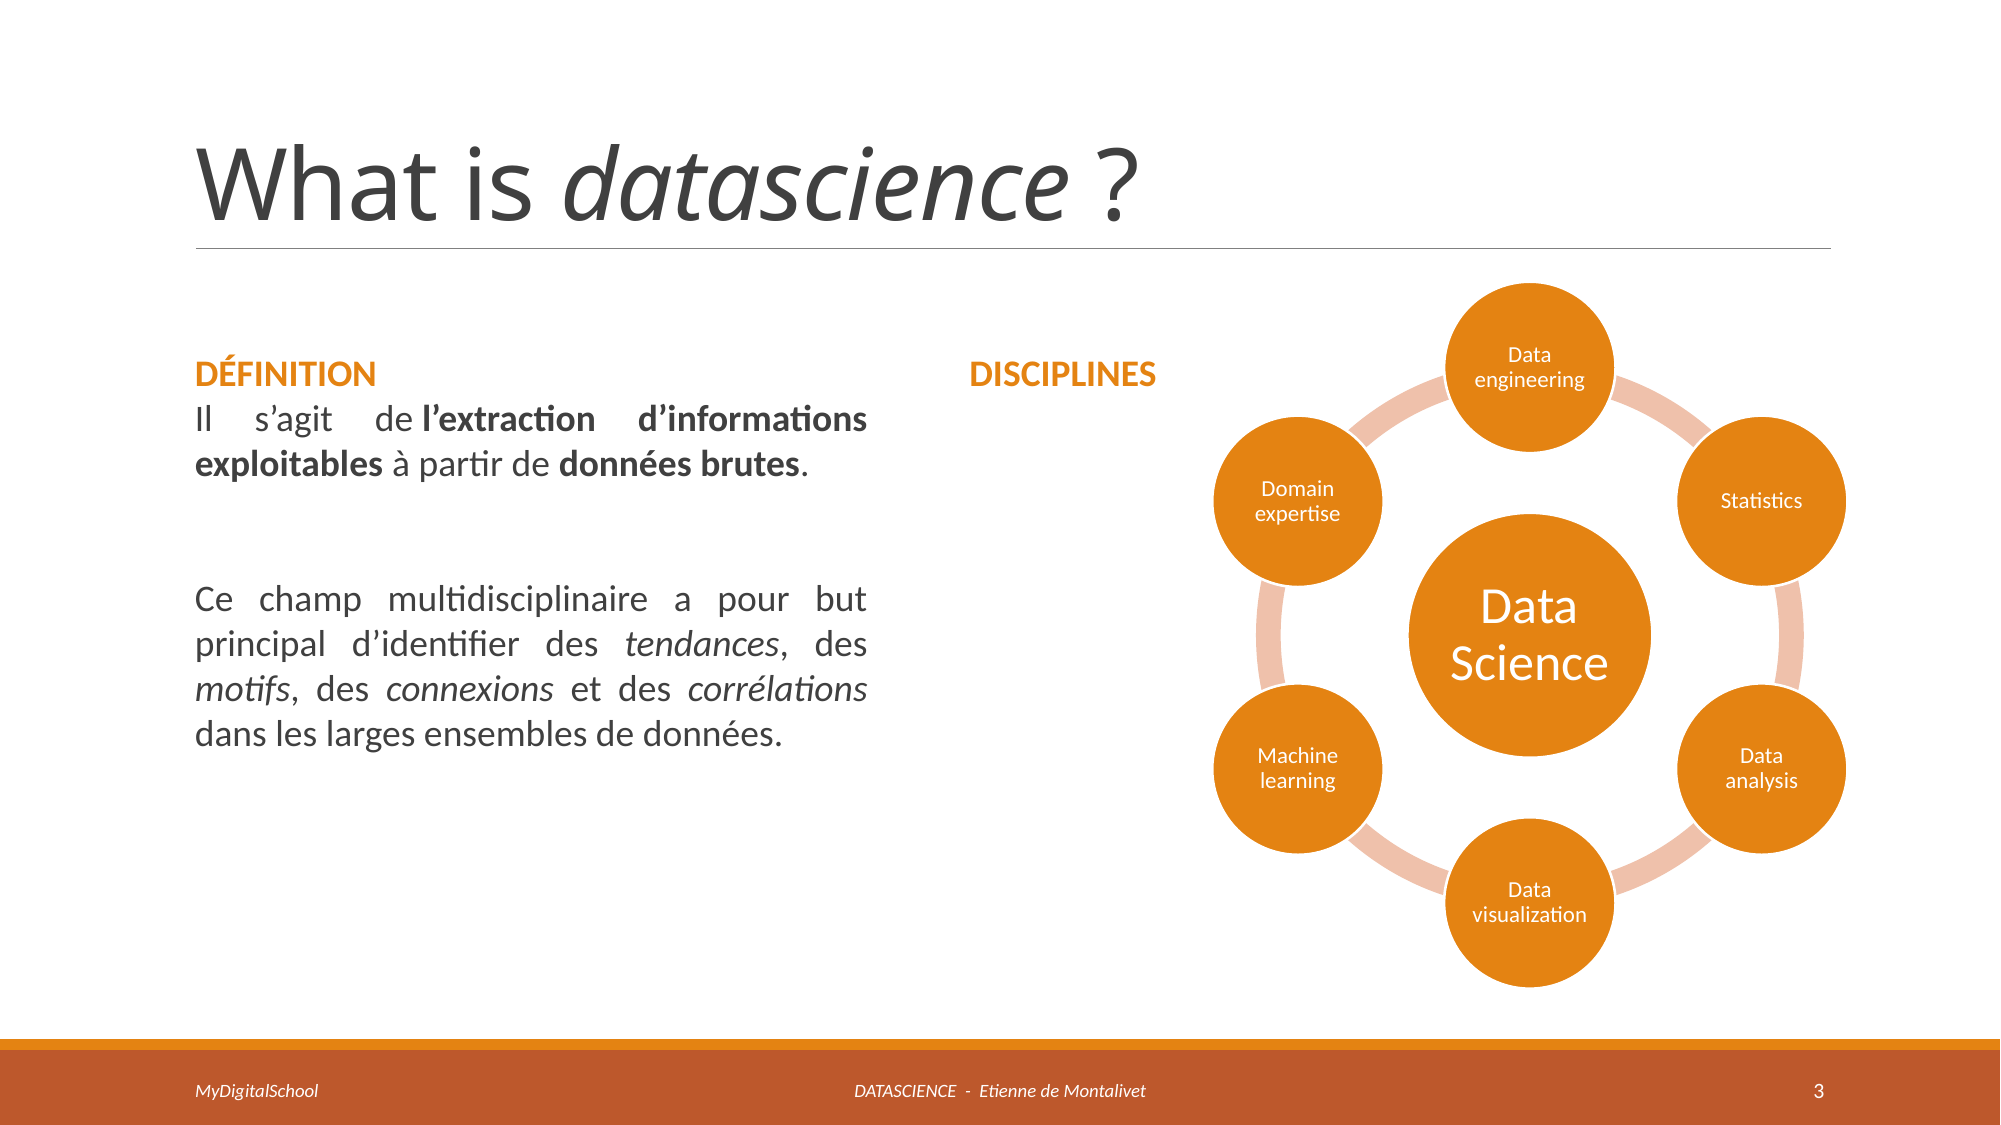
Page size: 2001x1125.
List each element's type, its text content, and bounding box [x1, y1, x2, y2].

text_box DISCIPLINES [882, 341, 1139, 402]
text_box DÉFINITION Il s’agit de l’extraction d’informations exploitables à partir de données brutes. Ce champ multidisciplinaire a pour but principal d’identifier des tendances, des motifs, des connexions et des corrélations dans les larges ensembles de données. [179, 341, 883, 762]
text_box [1142, 281, 1918, 990]
footer DATASCIENCE - Etienne de Montalivet [604, 1059, 1396, 1120]
title What is datascience ? [180, 47, 1830, 249]
slide_number MyDigitalSchool [180, 1059, 586, 1120]
slide_number 3 [1624, 1059, 1840, 1120]
